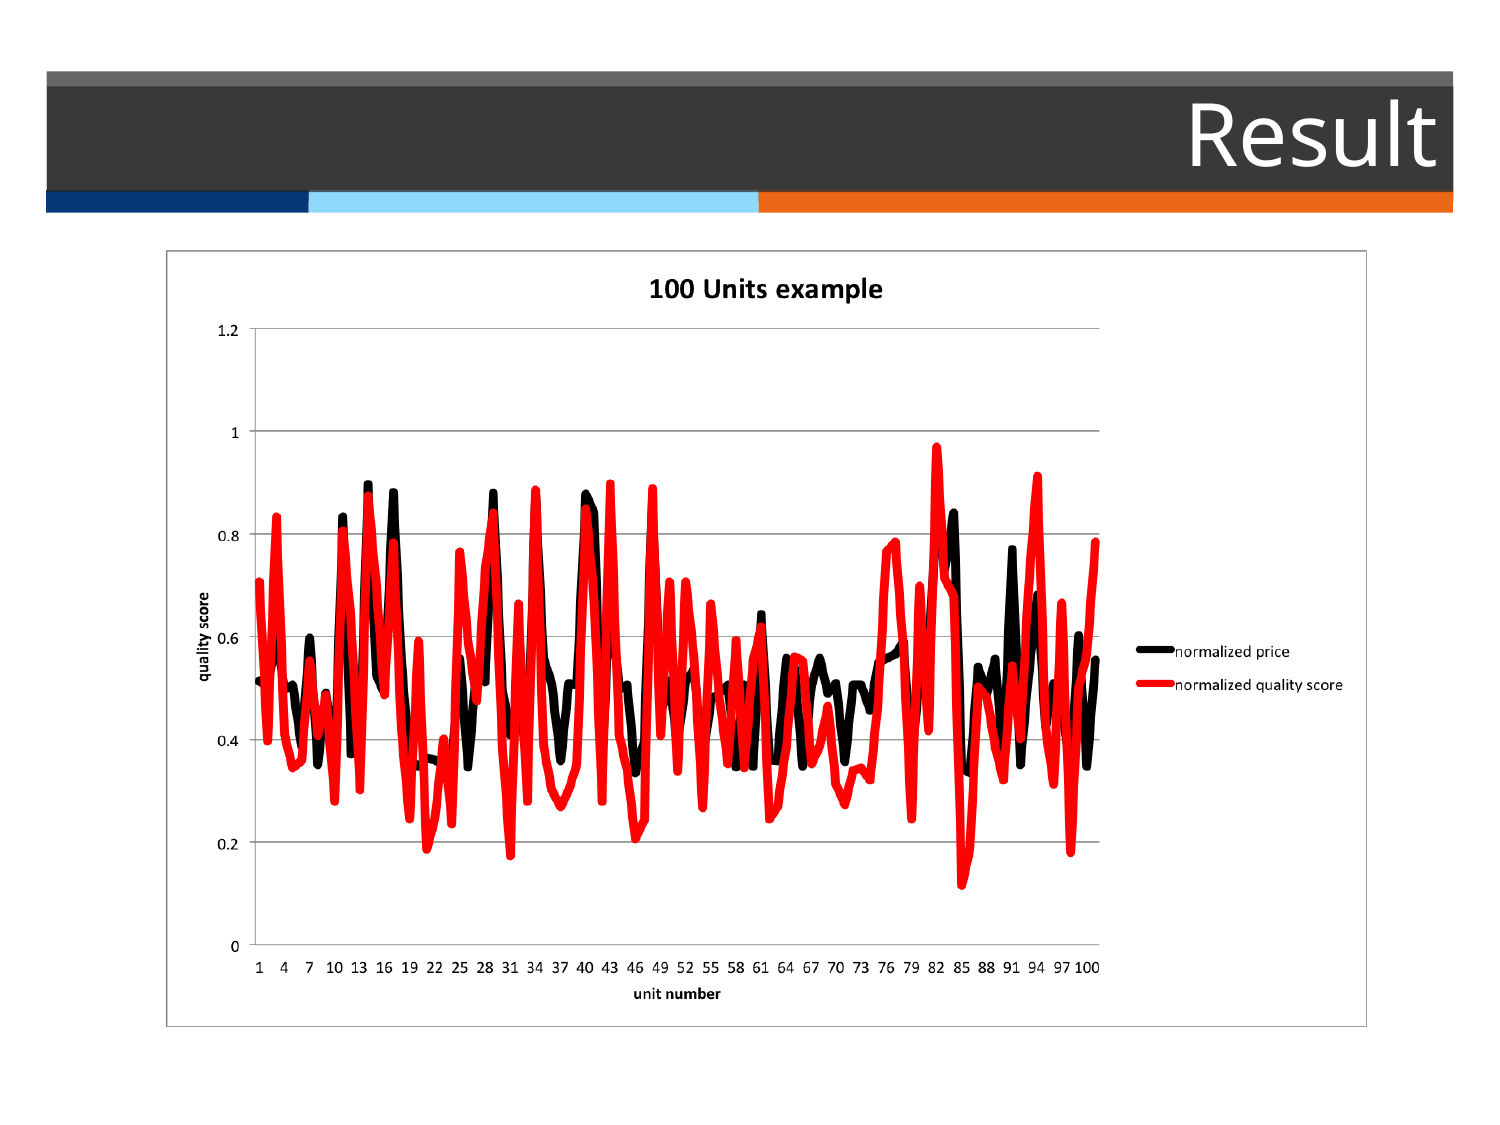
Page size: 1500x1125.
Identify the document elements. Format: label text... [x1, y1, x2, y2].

title Result [46, 71, 1454, 193]
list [77, 249, 1454, 1027]
